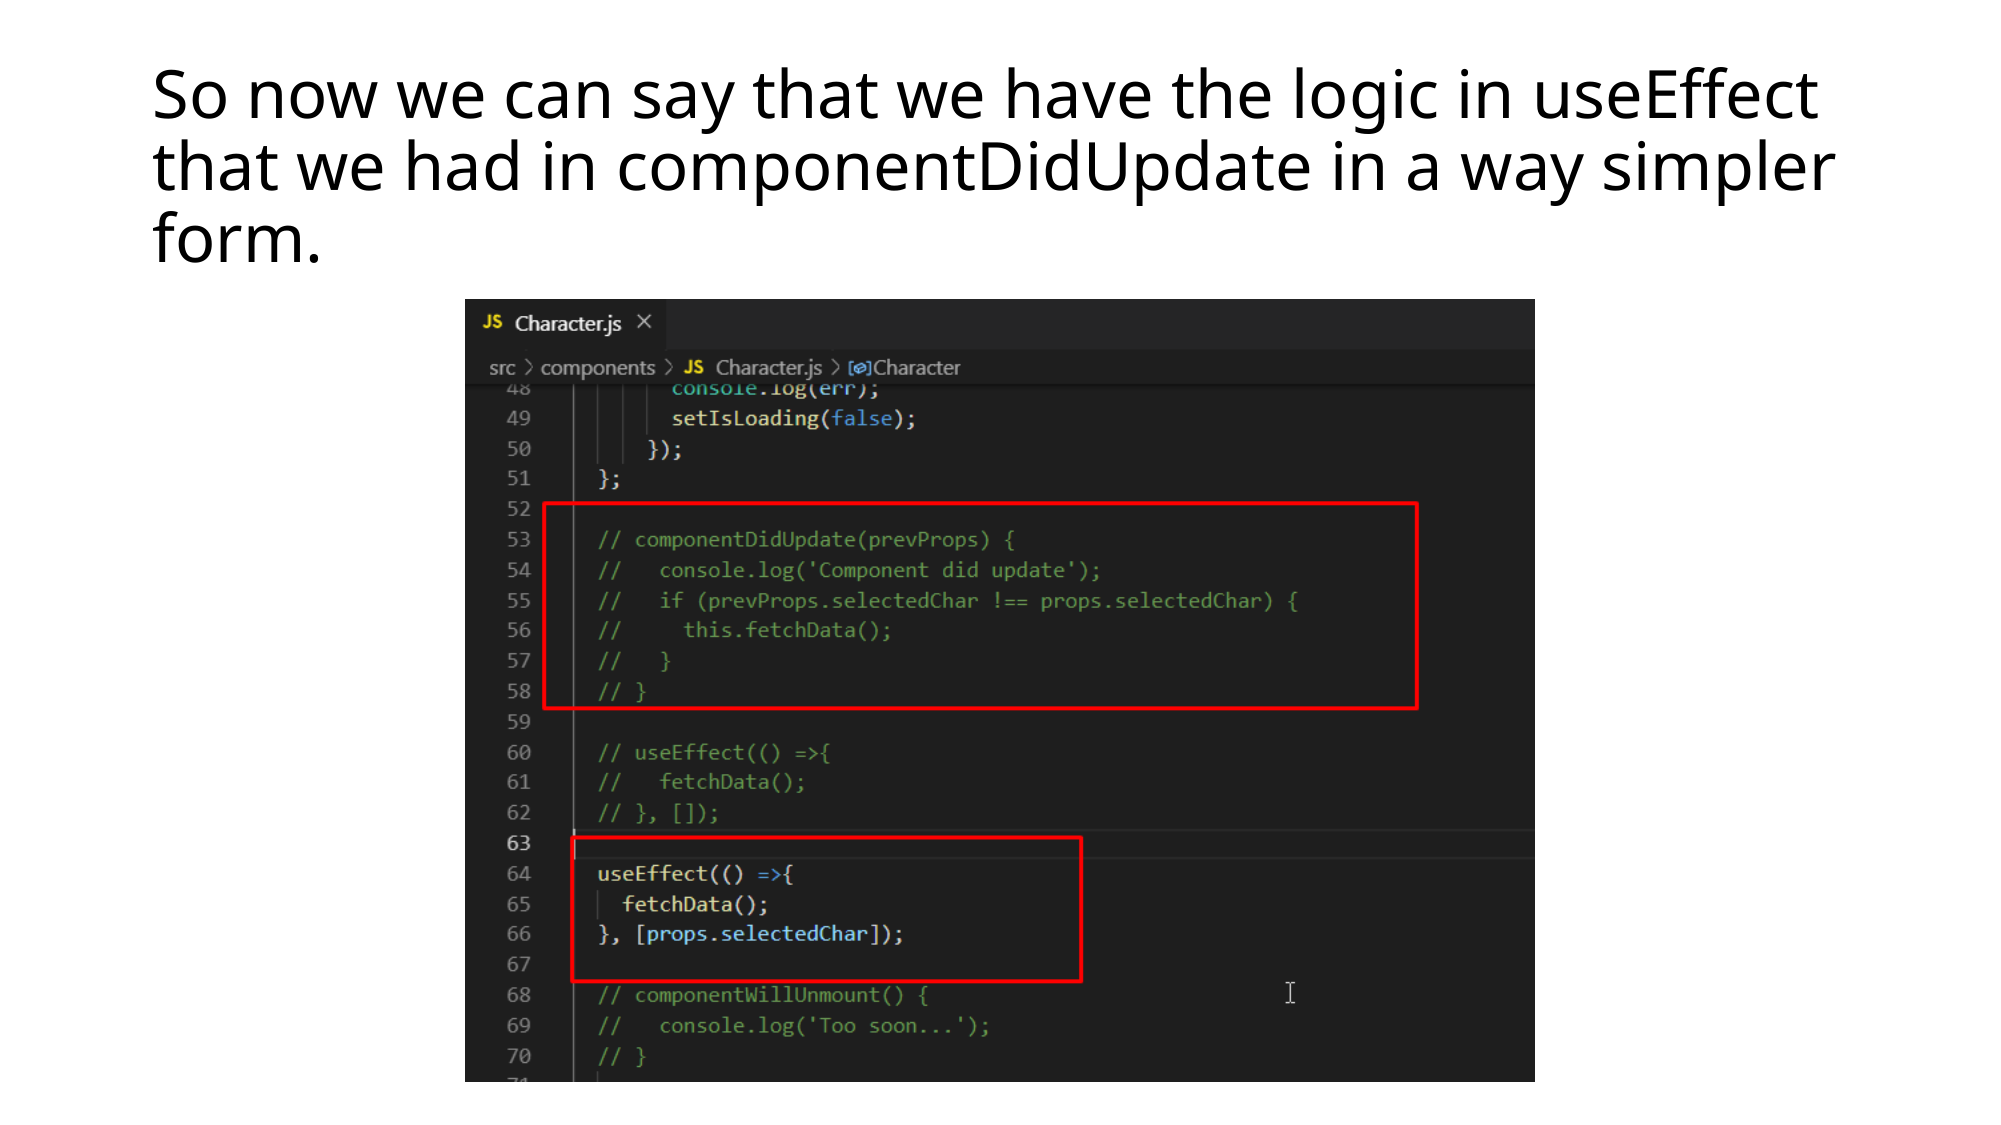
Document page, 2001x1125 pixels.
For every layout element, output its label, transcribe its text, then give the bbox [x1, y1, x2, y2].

title So now we can say that we have the logic in useEffect that we had in componentDidUpdate in a way simpler form. [137, 59, 1863, 278]
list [465, 299, 1535, 1082]
